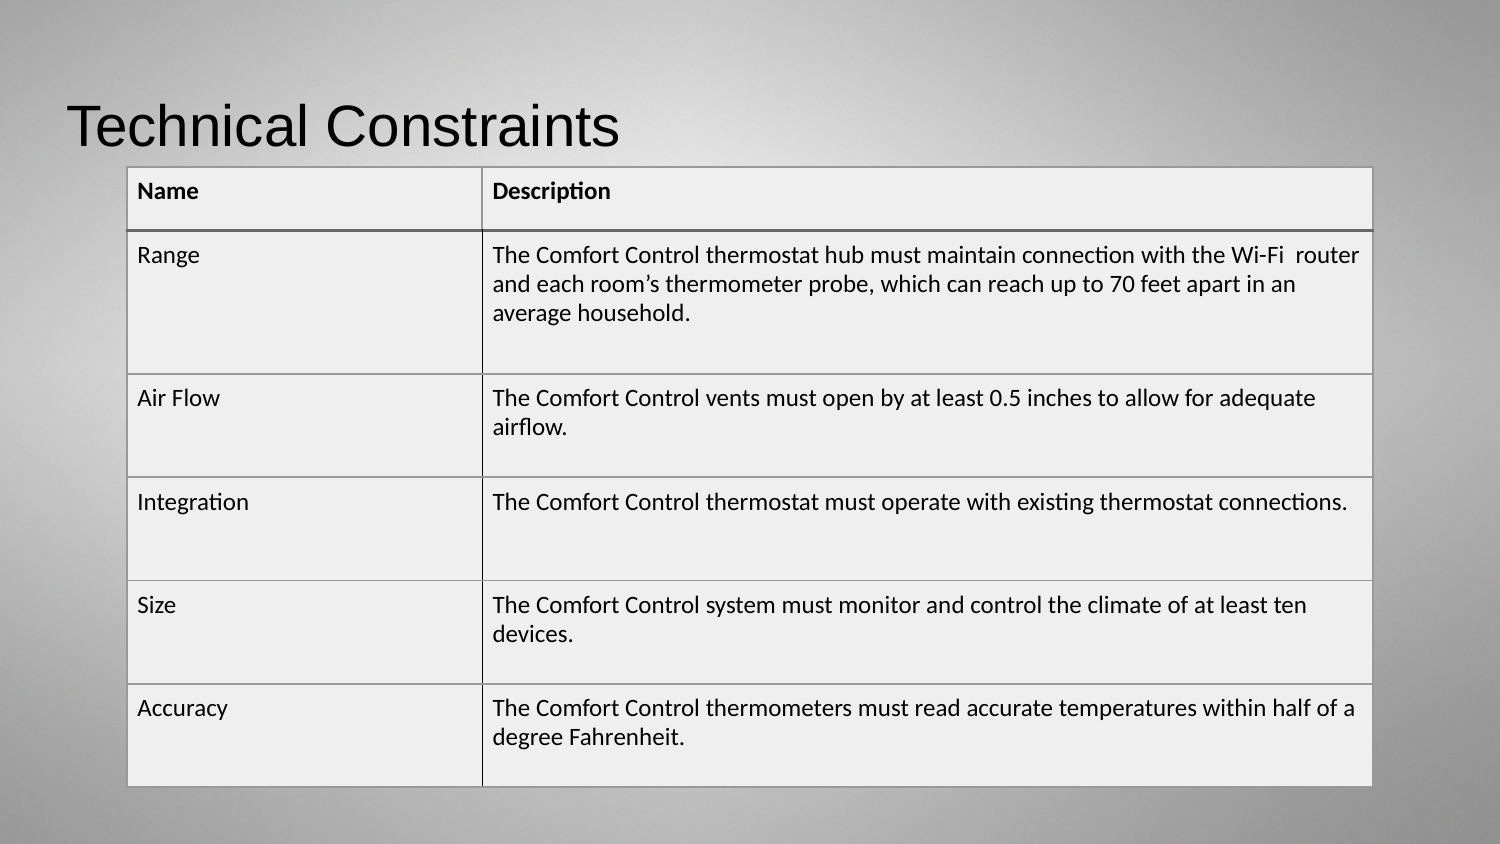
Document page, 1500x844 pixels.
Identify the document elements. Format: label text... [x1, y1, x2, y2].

table_cell Range [128, 232, 482, 373]
table_cell Size [128, 581, 482, 683]
table_cell Accuracy [128, 685, 482, 786]
table_cell Air Flow [128, 375, 482, 476]
picture [0, 0, 1500, 844]
title Technical Constraints [51, 72, 1449, 167]
table_cell The Comfort Control vents must open by at least 0.5 inches to allow for adequate airflow. [483, 375, 1372, 476]
table_header Name [128, 168, 481, 229]
table_cell The Comfort Control thermostat hub must maintain connection with the Wi-Fi router and each room’s thermometer probe, which can reach up to 70 feet apart in an average household. [483, 232, 1372, 373]
table_cell The Comfort Control thermometers must read accurate temperatures within half of a degree Fahrenheit. [483, 685, 1372, 786]
table_header Description [483, 168, 1372, 229]
table_cell The Comfort Control system must monitor and control the climate of at least ten devices. [483, 581, 1372, 683]
table_cell Integration [128, 478, 482, 580]
table_cell The Comfort Control thermostat must operate with existing thermostat connections. [483, 478, 1372, 580]
